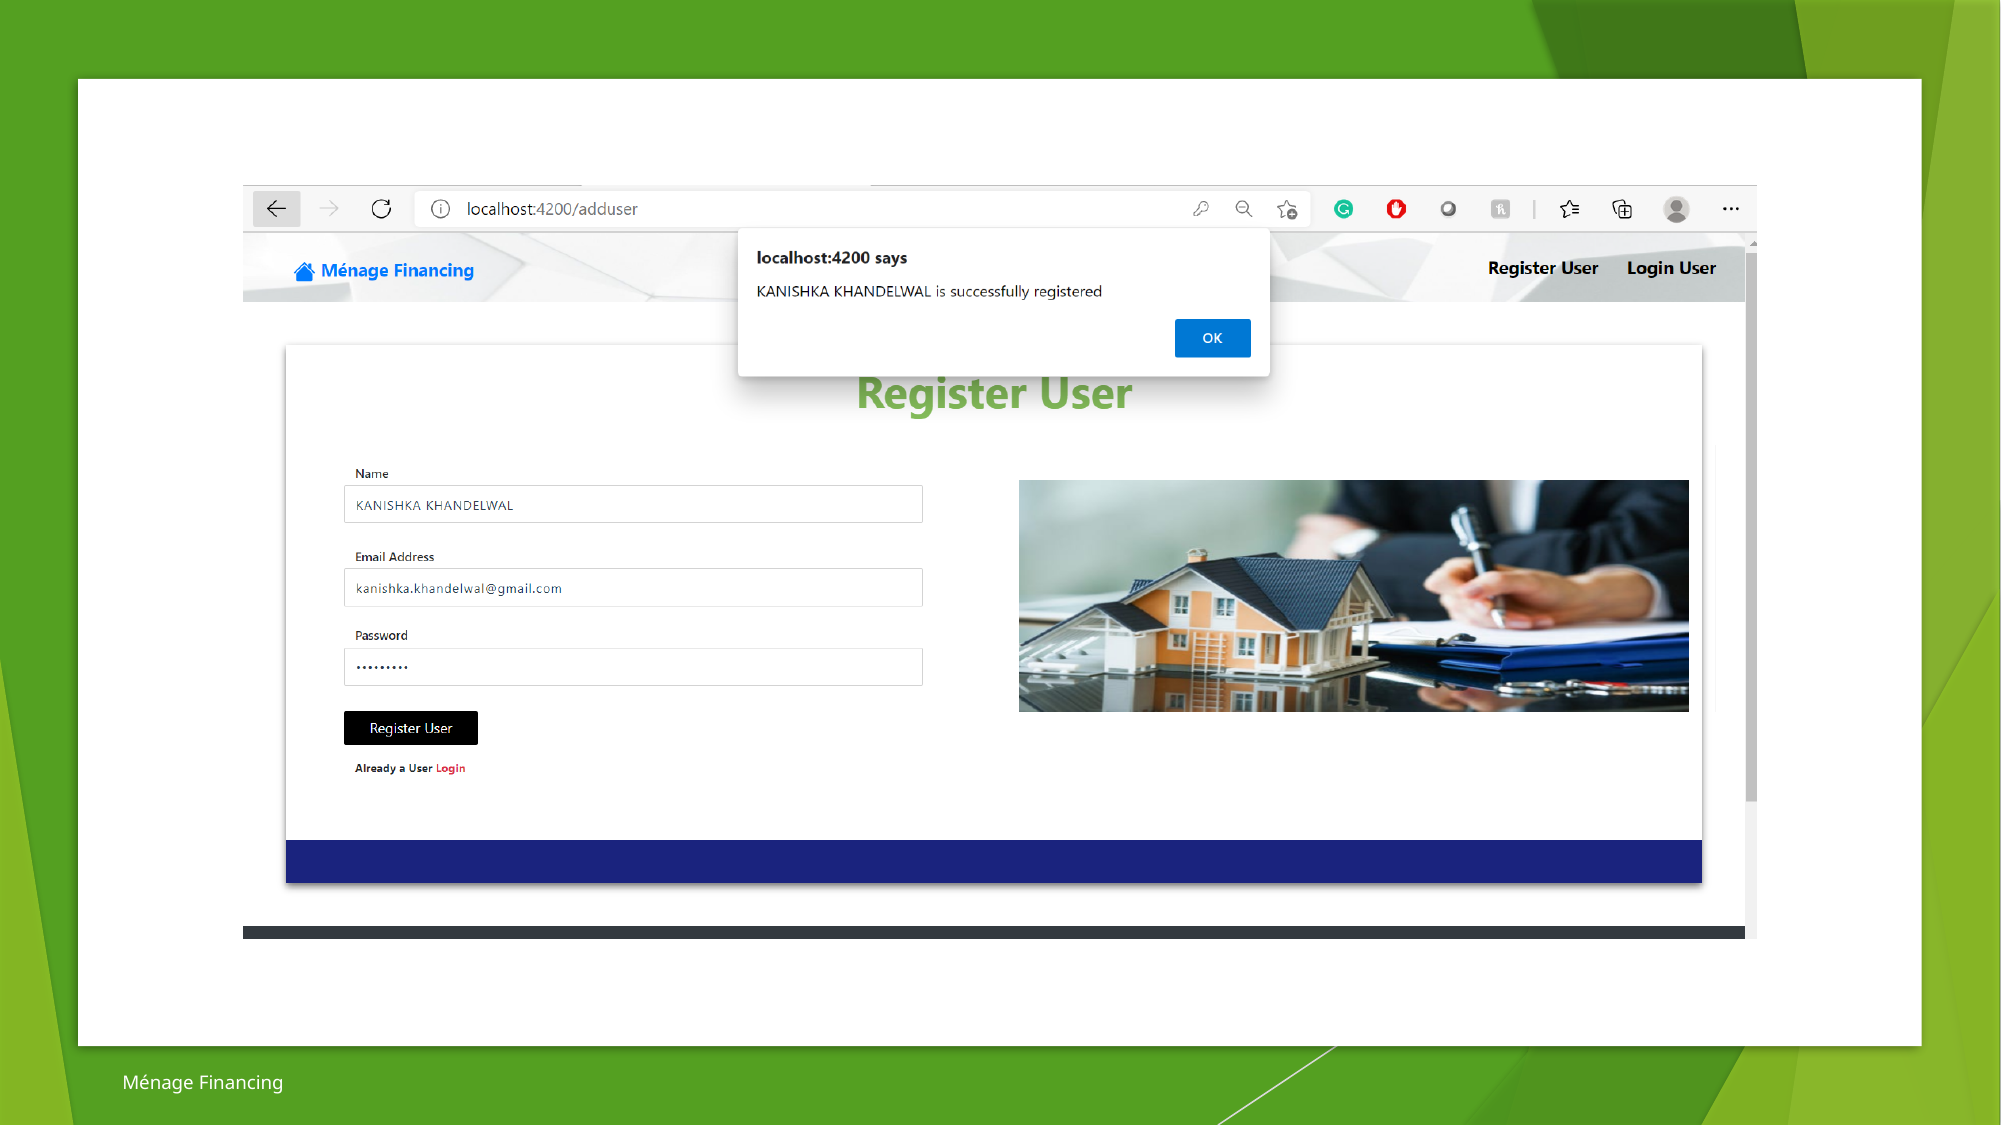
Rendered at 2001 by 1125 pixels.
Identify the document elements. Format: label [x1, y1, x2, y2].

picture [242, 185, 1758, 940]
text_box [0, 0, 2000, 1125]
